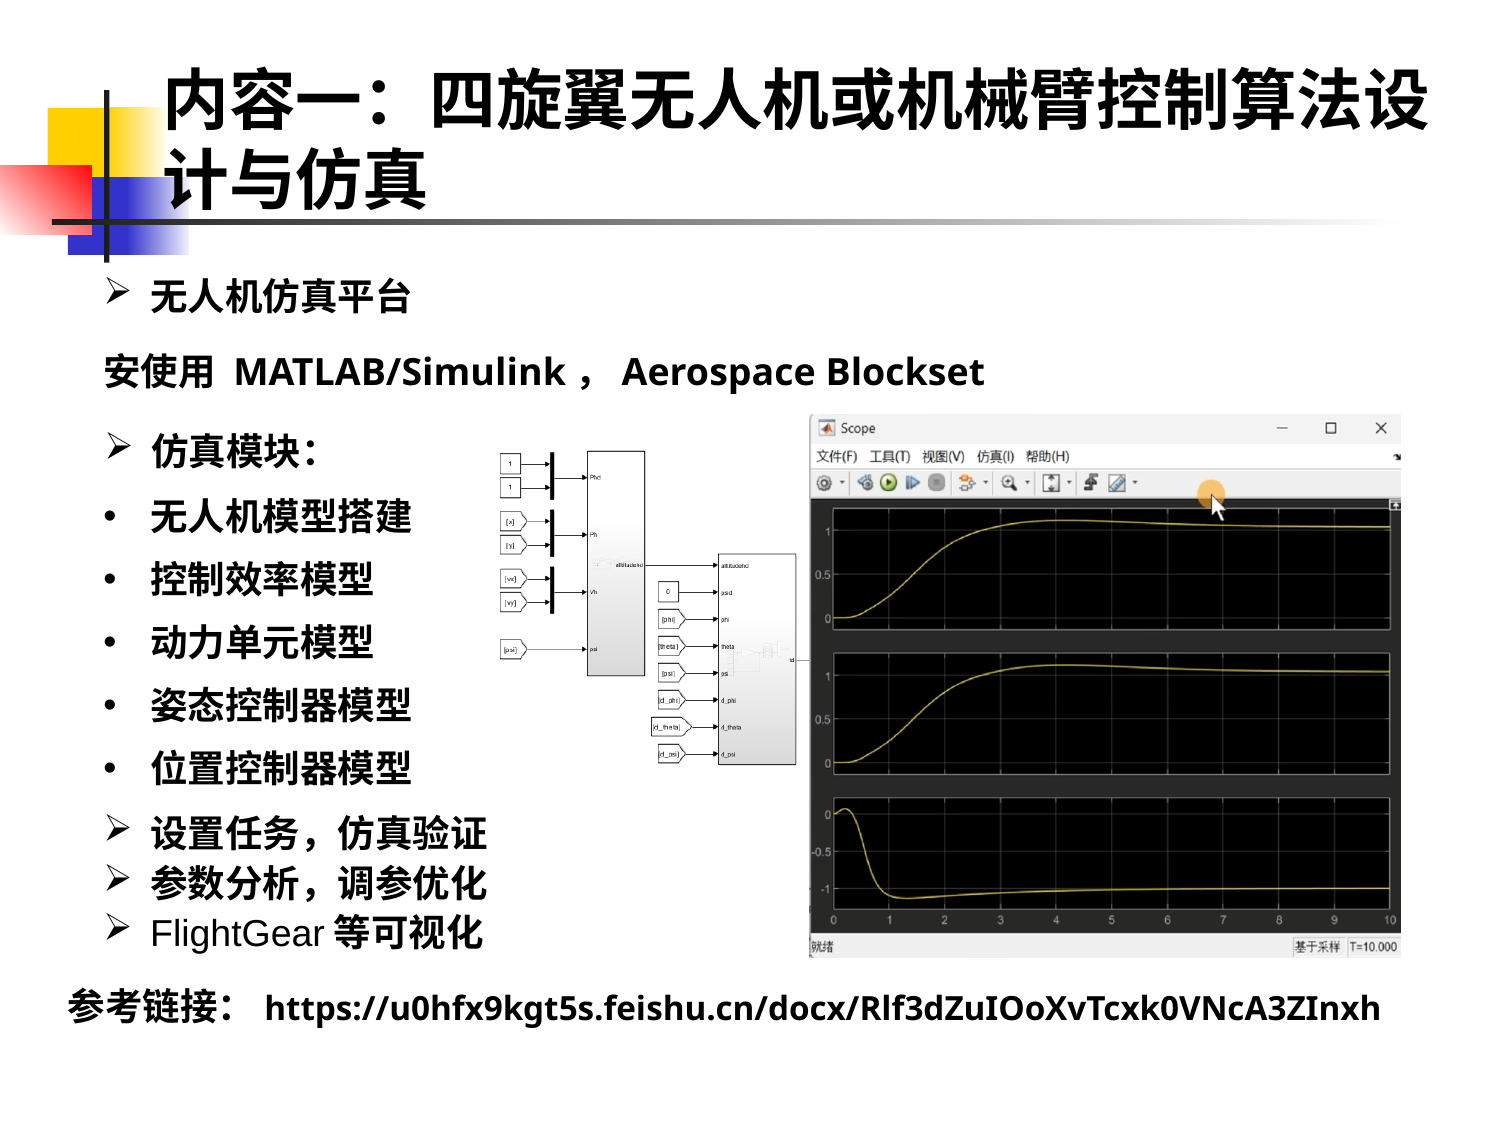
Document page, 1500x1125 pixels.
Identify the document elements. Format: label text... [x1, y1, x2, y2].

text_box 仿真模块： [17, 420, 426, 481]
text_box 参考链接：https://u0hfx9kgt5s.feishu.cn/docx/Rlf3dZuIOoXvTcxk0VNcA3ZInxh [53, 975, 1443, 1118]
text_box 无人机仿真平台 [88, 265, 704, 326]
text_box 无人机模型搭建 控制效率模型 动力单元模型 姿态控制器模型 位置控制器模型 [88, 467, 484, 798]
picture [489, 414, 1401, 959]
text_box 设置任务，仿真验证 参数分析，调参优化 FlightGear等可视化 [88, 798, 607, 962]
text_box 安使用 MATLAB/Simulink，Aerospace Blockset [88, 340, 1330, 401]
text_box 内容一：四旋翼无人机或机械臂控制算法设计与仿真 [147, 50, 1468, 225]
